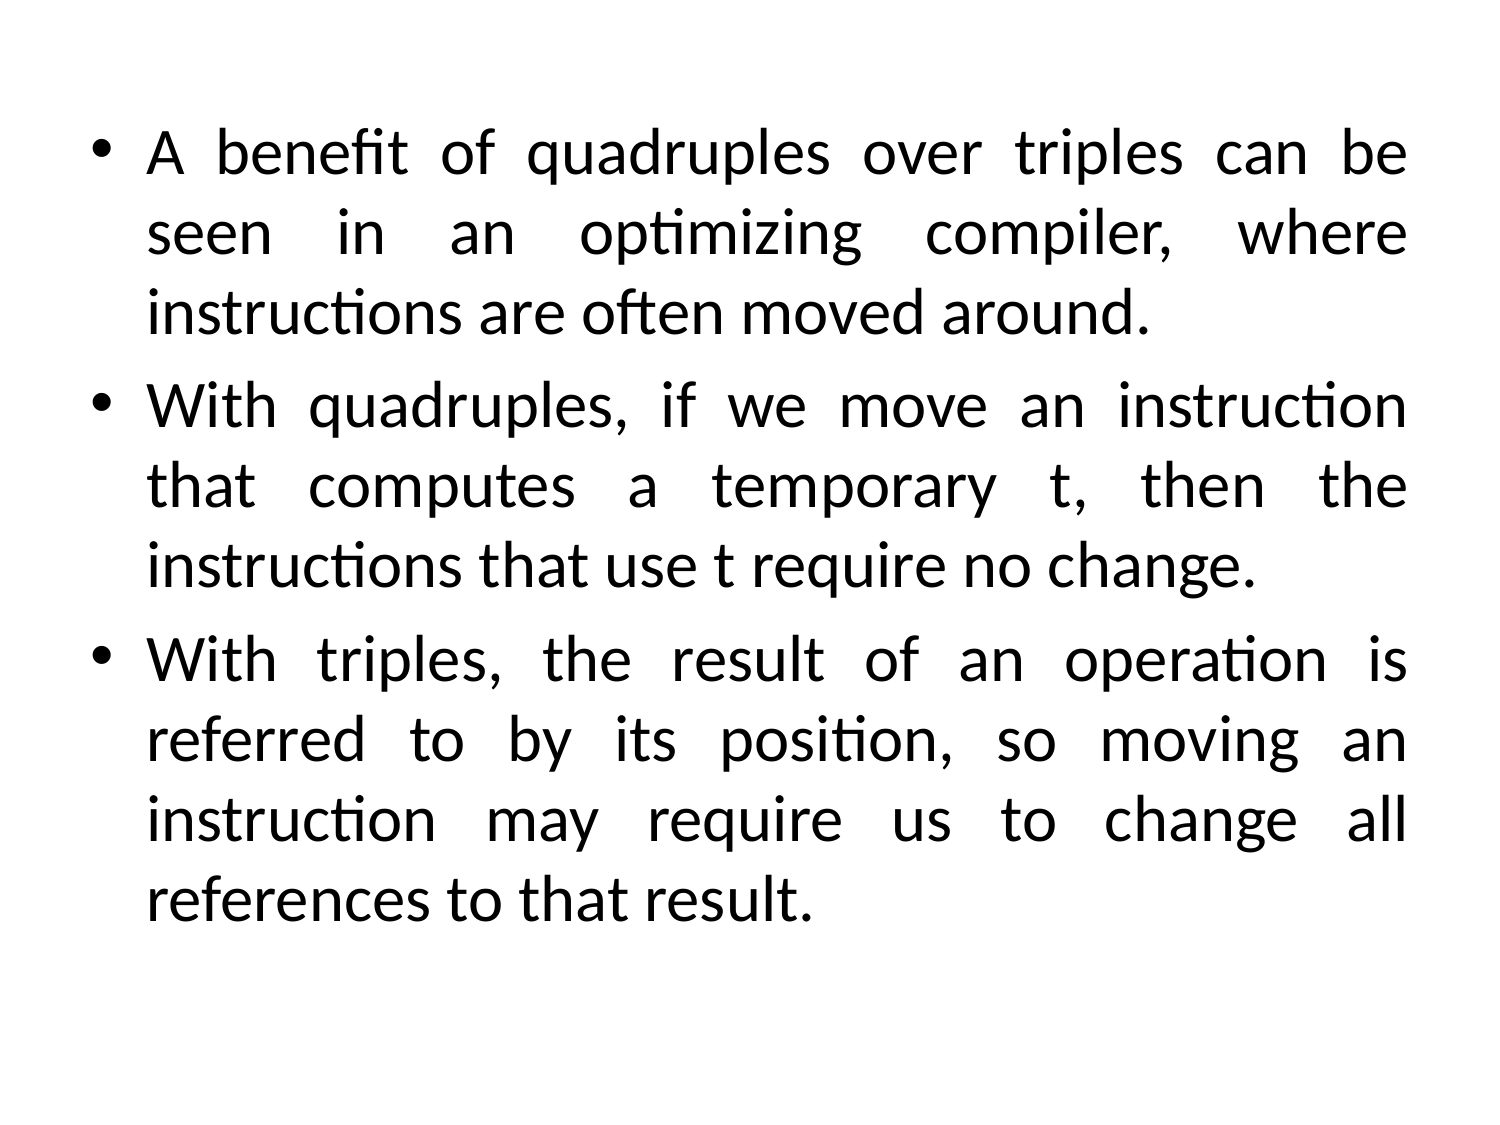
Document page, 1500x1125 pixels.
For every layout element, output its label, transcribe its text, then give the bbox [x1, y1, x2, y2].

list A benefit of quadruples over triples can be seen in an optimizing compiler, where instructions are often moved around. With quadruples, if we move an instruction that computes a temporary t, then the instructions that use t require no change. With triples, the result of an operation is referred to by its position, so moving an instruction may require us to change all references to that result. [75, 99, 1425, 1005]
